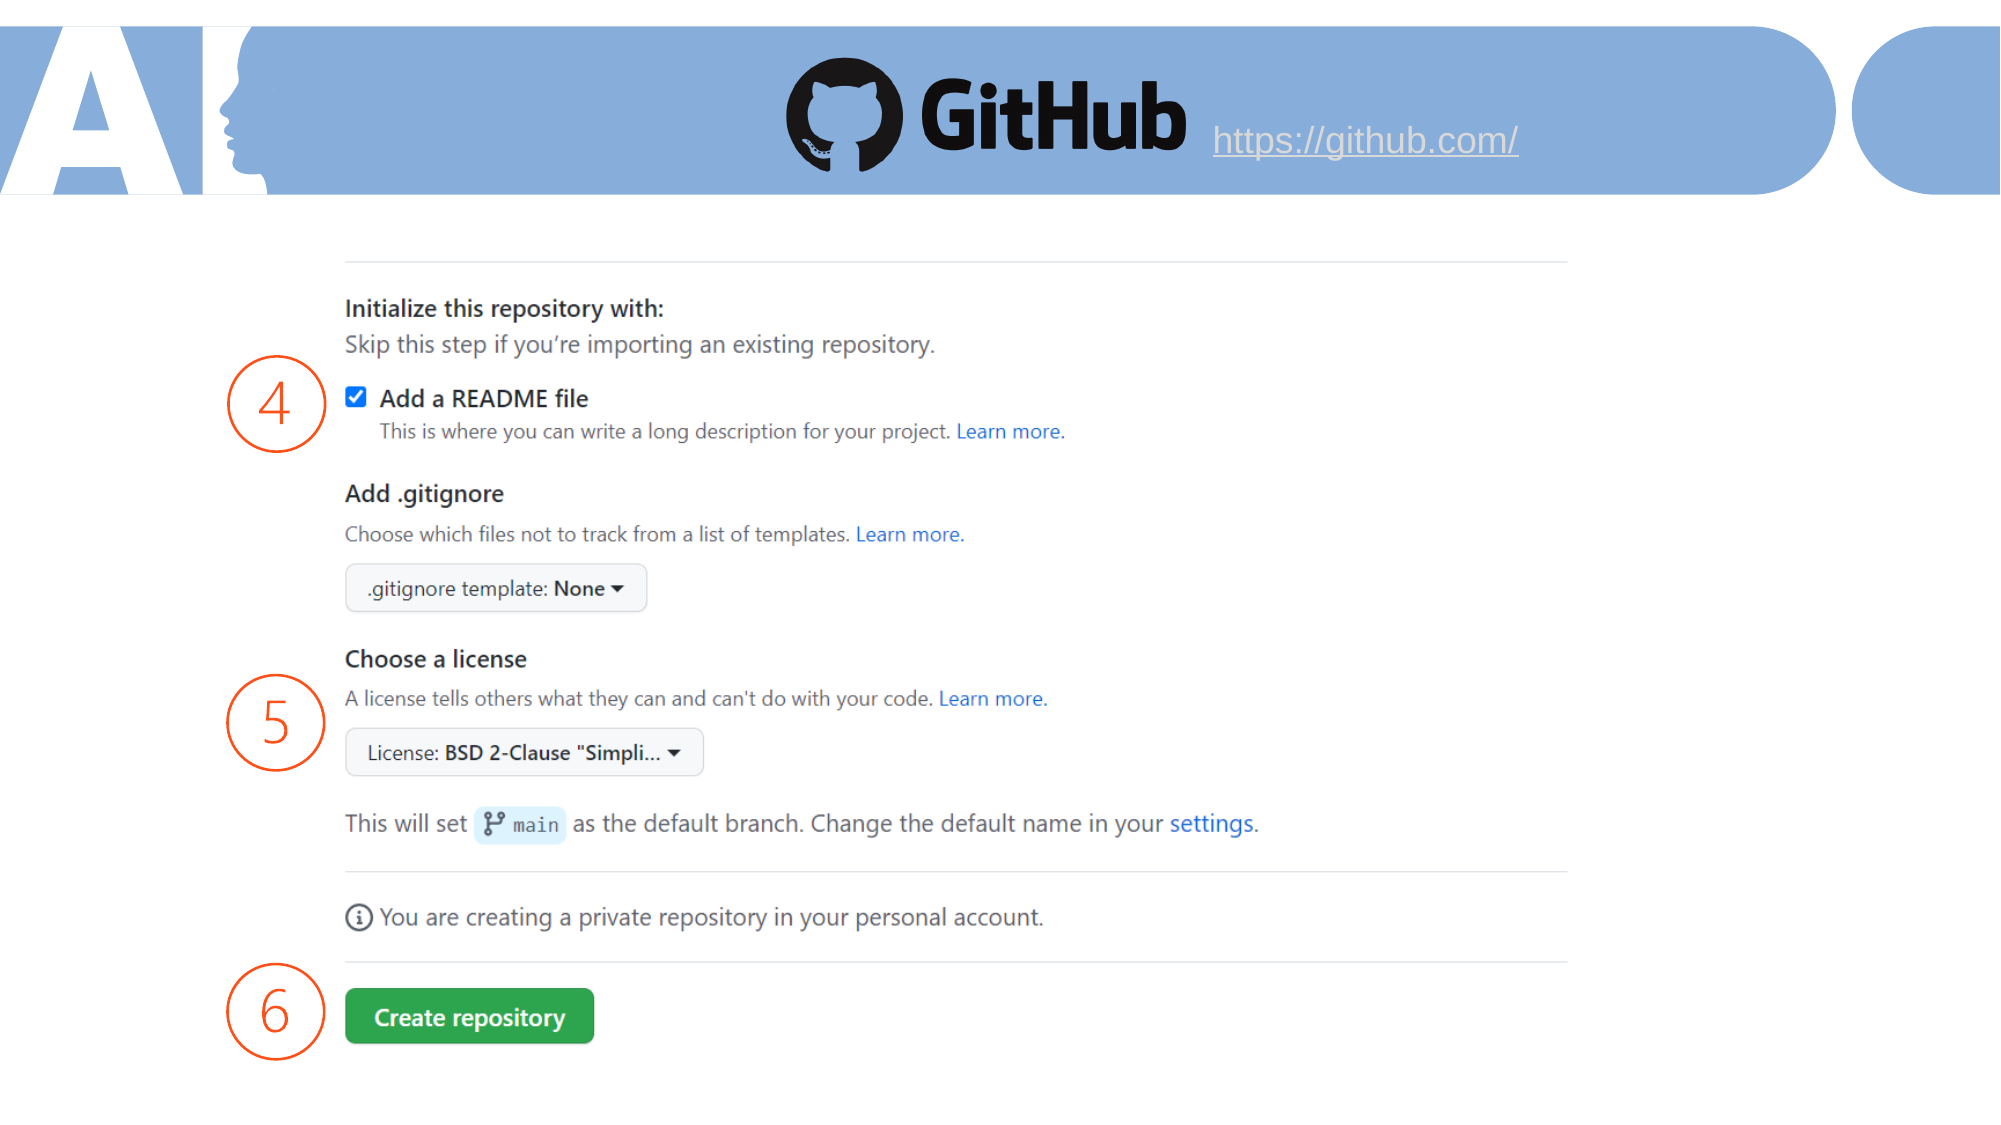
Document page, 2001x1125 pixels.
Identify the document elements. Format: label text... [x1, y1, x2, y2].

picture [276, 257, 1637, 1061]
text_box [227, 355, 327, 453]
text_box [226, 673, 326, 772]
picture [720, 16, 1251, 213]
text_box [226, 962, 326, 1061]
text_box https://github.com/ [1197, 108, 1557, 214]
